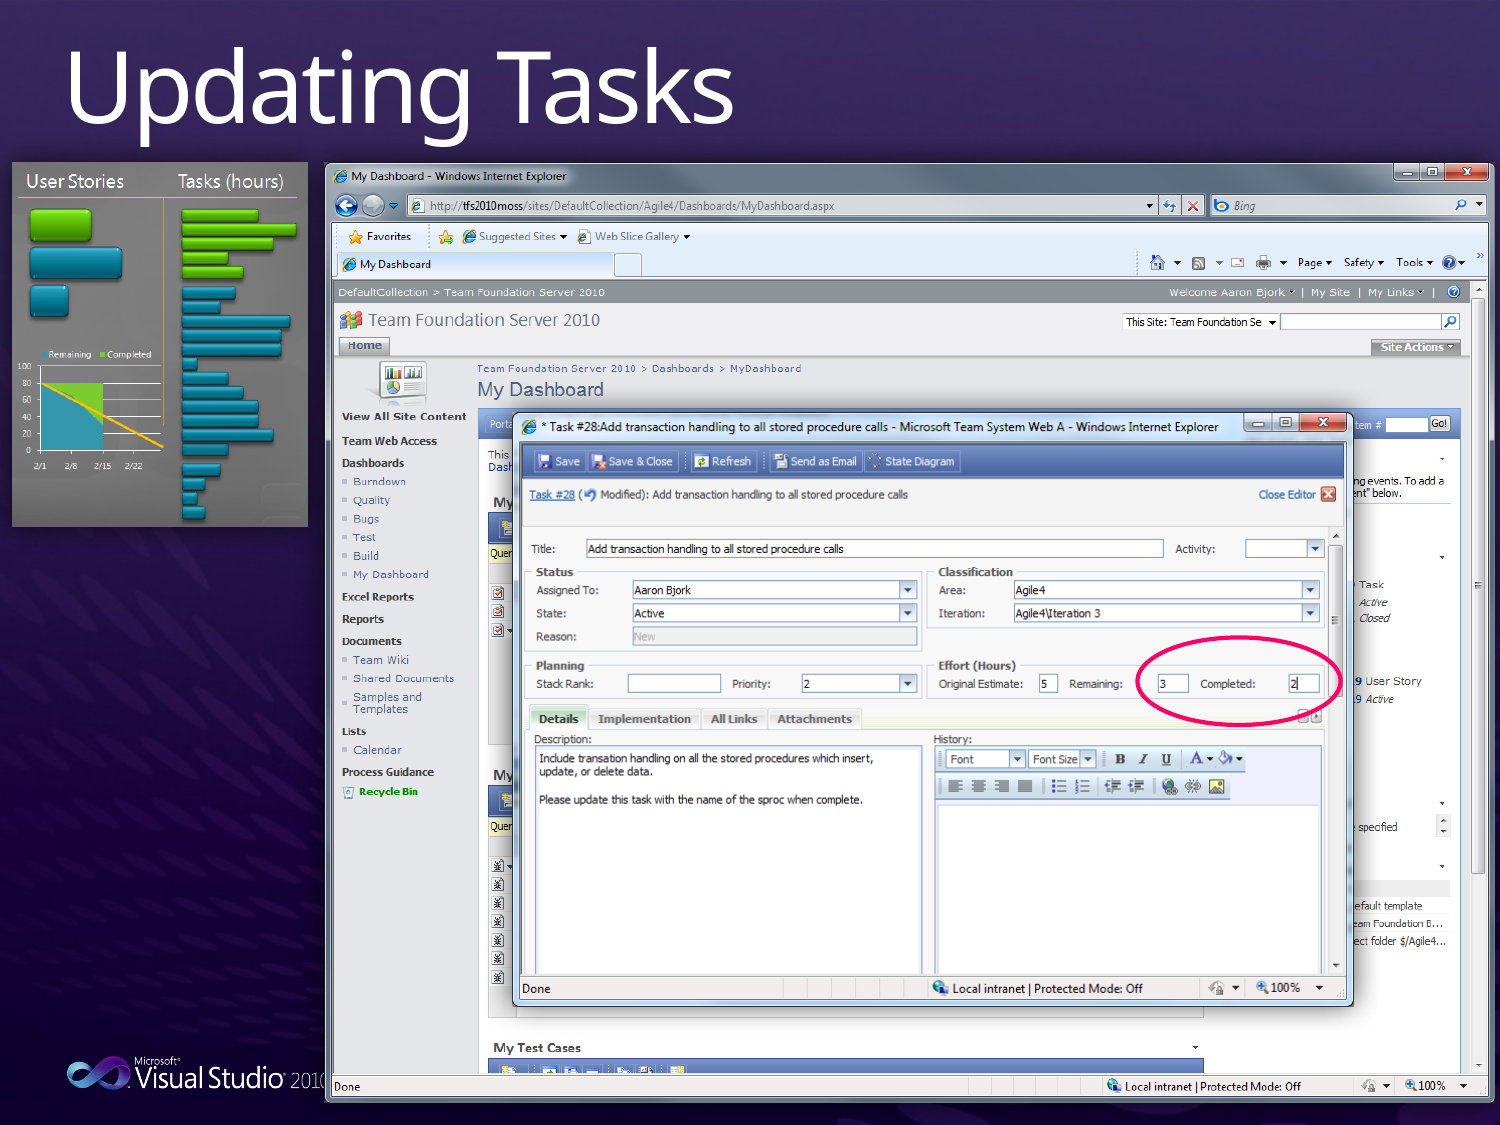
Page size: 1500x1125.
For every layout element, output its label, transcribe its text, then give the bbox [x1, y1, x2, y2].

picture [0, 0, 1500, 1125]
title Updating Tasks [62, 37, 1438, 147]
